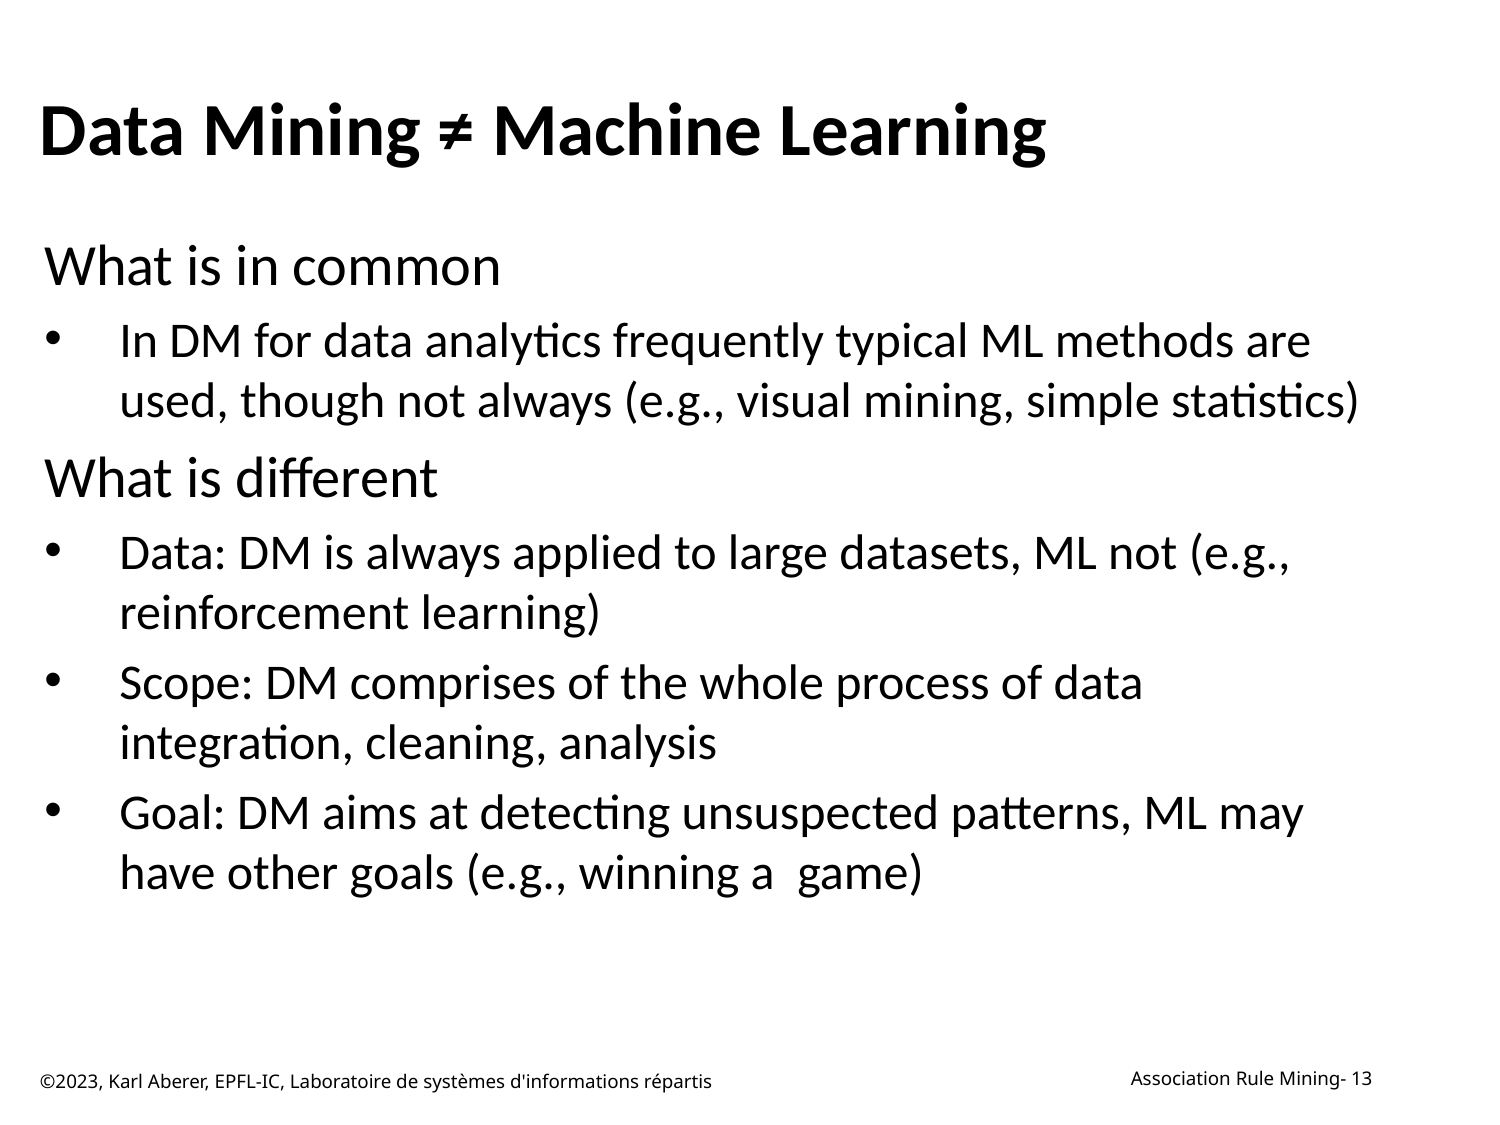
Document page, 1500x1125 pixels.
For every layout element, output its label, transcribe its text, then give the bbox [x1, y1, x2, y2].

list What is in common In DM for data analytics frequently typical ML methods are used, though not always (e.g., visual mining, simple statistics) What is different Data: DM is always applied to large datasets, ML not (e.g., reinforcement learning) Scope: DM comprises of the whole process of data integration, cleaning, analysis Goal: DM aims at detecting unsuspected patterns, ML may have other goals (e.g., winning a game) [29, 219, 1393, 1046]
footer ©2023, Karl Aberer, EPFL-IC, Laboratoire de systèmes d'informations répartis [24, 1062, 988, 1101]
title Data Mining ≠ Machine Learning [24, 49, 1388, 201]
